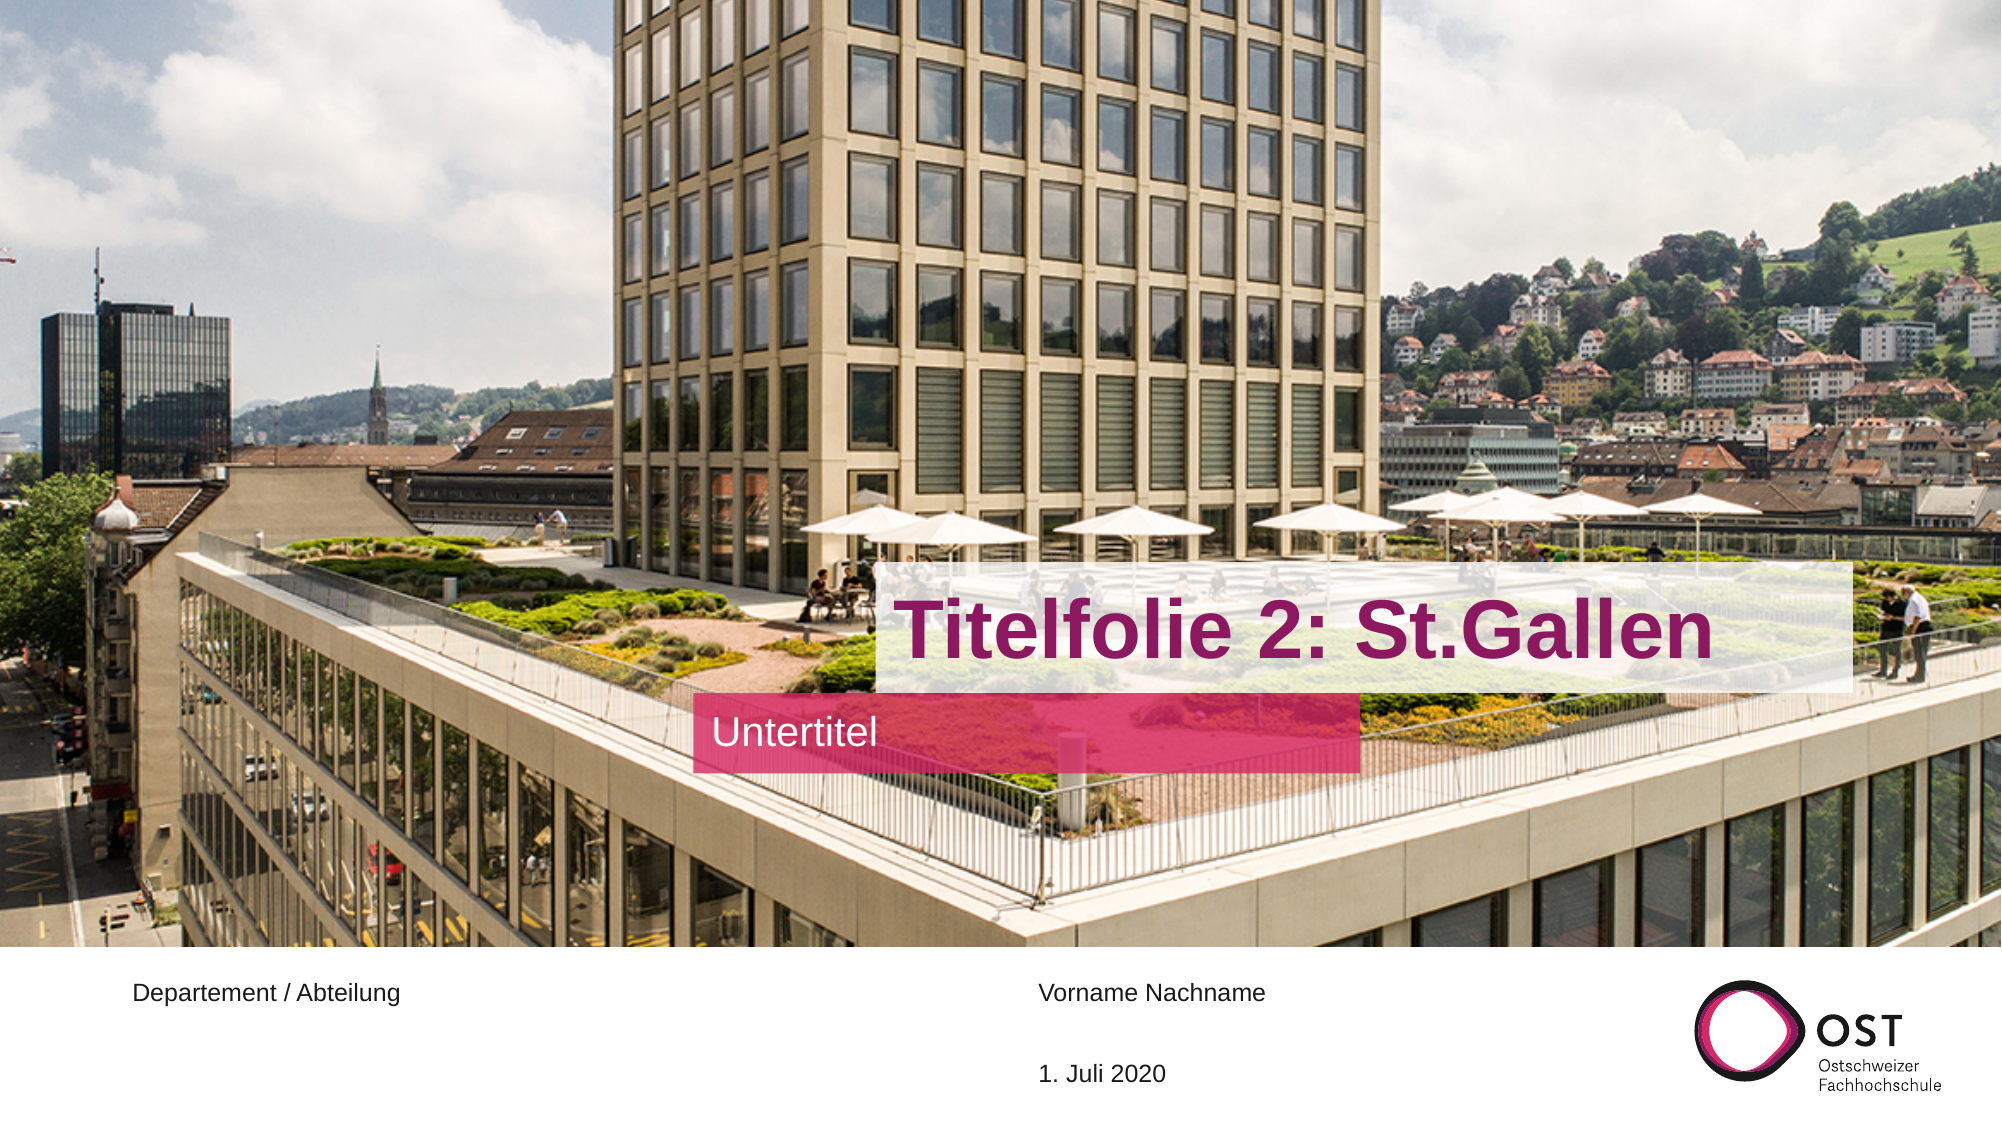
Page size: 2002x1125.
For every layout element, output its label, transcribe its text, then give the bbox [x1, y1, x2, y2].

picture [0, 0, 2001, 948]
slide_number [1038, 1058, 1593, 1088]
list Departement / Abteilung [132, 976, 1013, 1018]
list Vorname Nachname [1038, 976, 1591, 1059]
